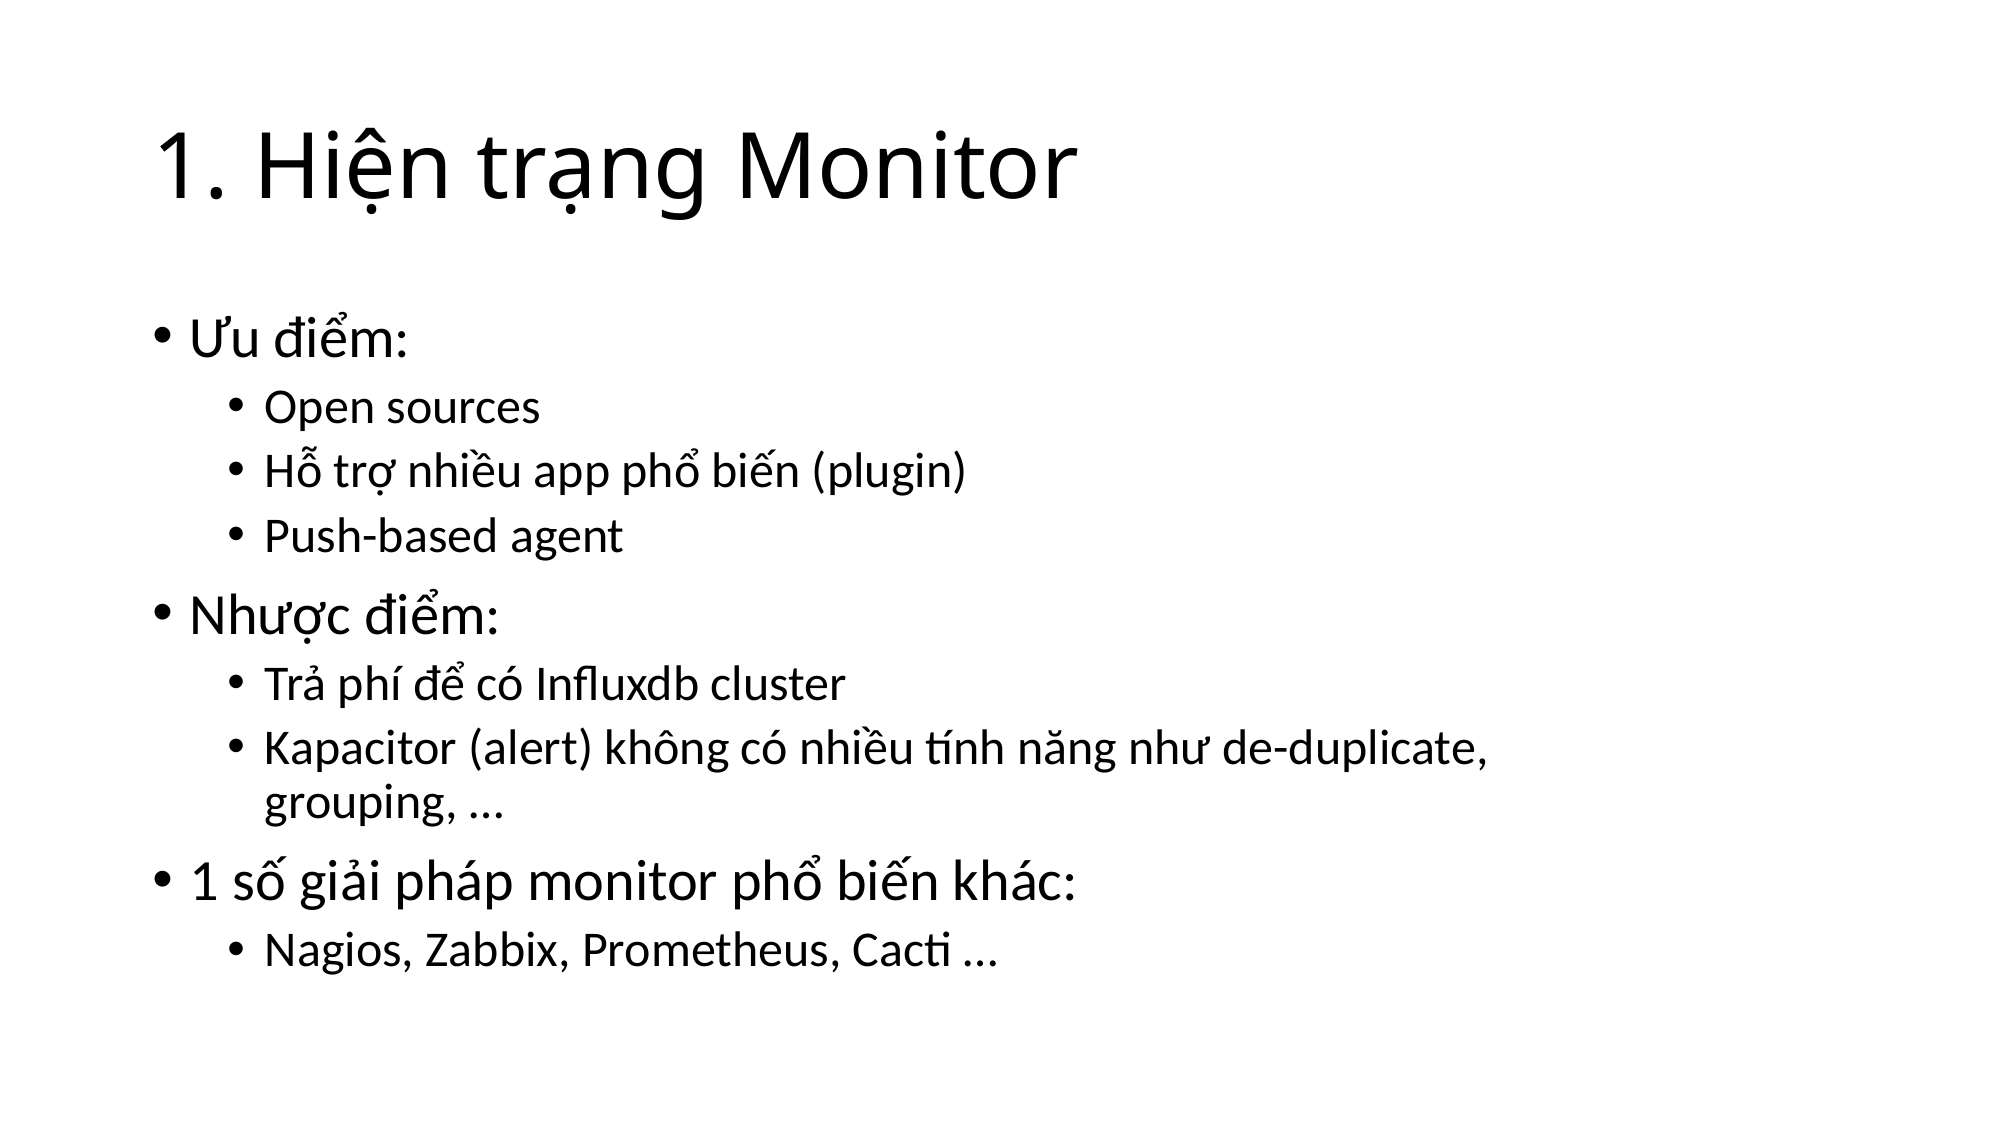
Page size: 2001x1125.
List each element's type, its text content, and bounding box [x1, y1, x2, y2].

title 1. Hiện trạng Monitor [137, 59, 1863, 278]
list Ưu điểm: Open sources Hỗ trợ nhiều app phổ biến (plugin) Push-based agent Nhược điểm: Trả phí để có Influxdb cluster Kapacitor (alert) không có nhiều tính năng như de-duplicate, grouping, … 1 số giải pháp monitor phổ biến khác: Nagios, Zabbix, Prometheus, Cacti … [137, 299, 1693, 1014]
